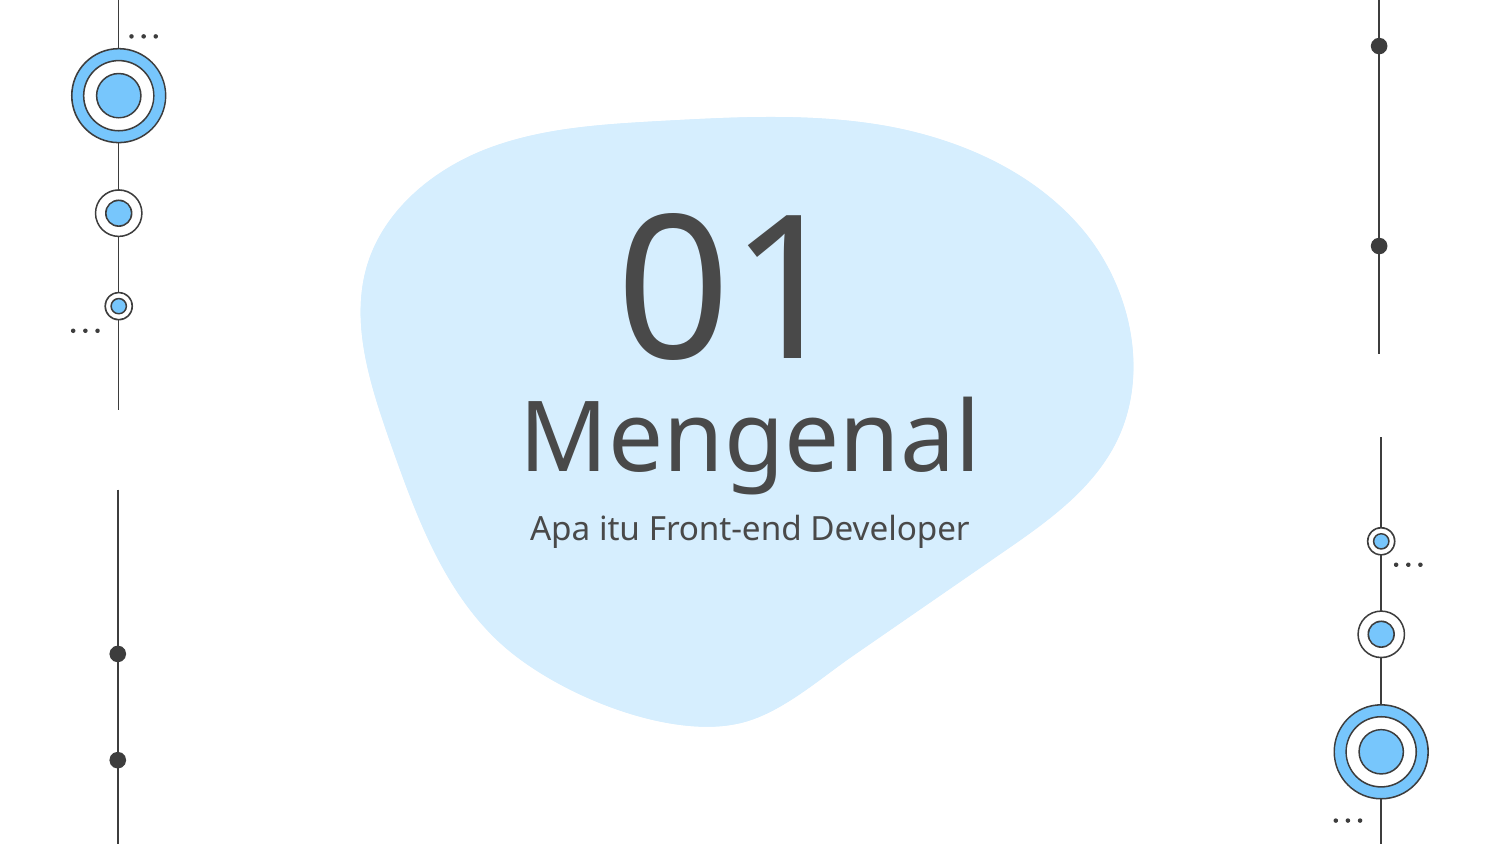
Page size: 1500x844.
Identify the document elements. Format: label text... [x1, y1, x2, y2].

subtitle Apa itu Front-end Developer [487, 491, 1013, 605]
title 01 [487, 190, 975, 366]
title Mengenal [487, 366, 1013, 491]
